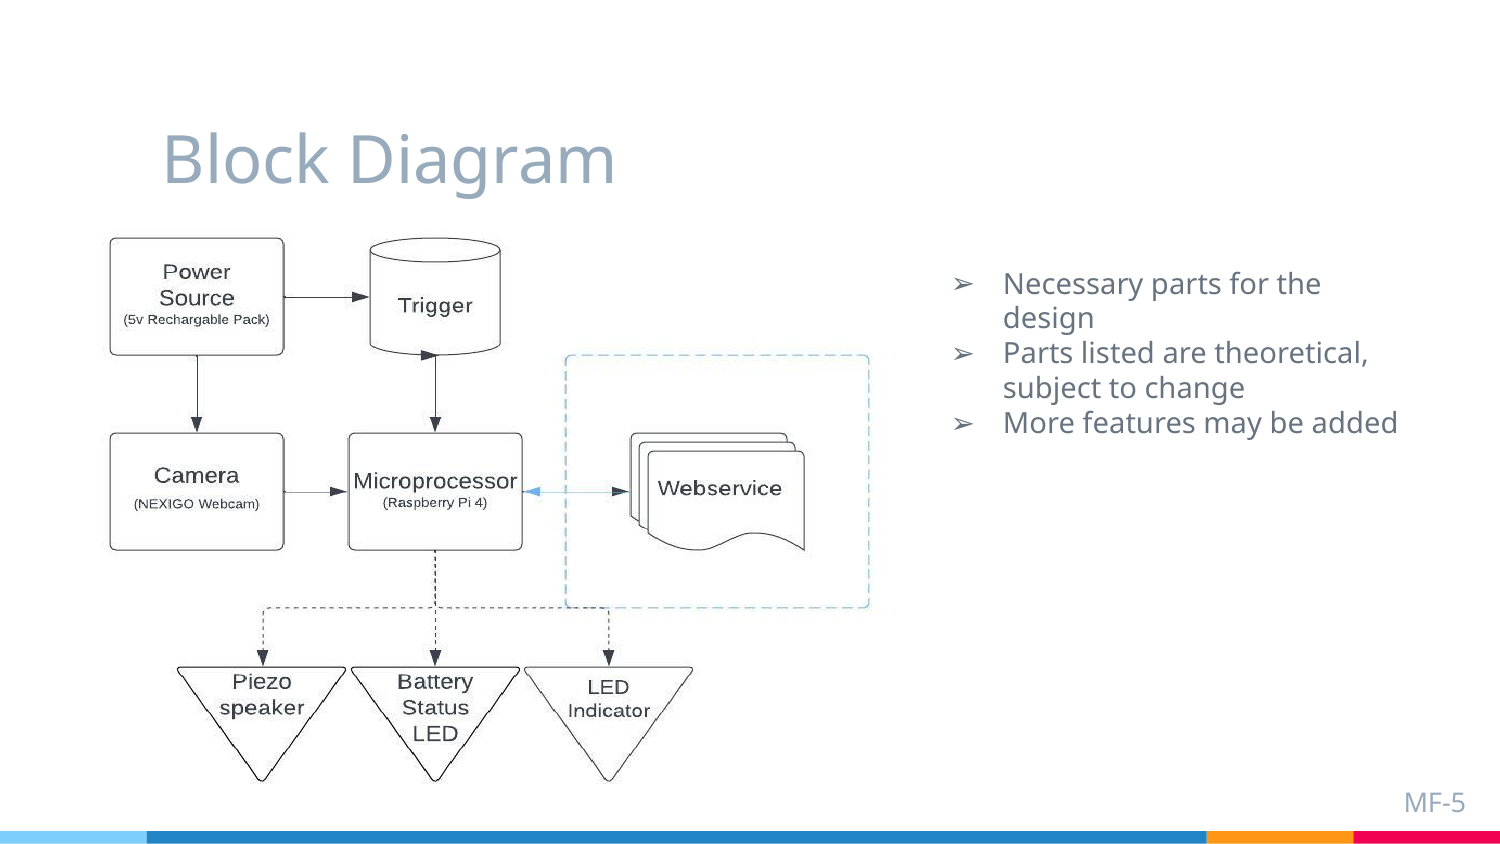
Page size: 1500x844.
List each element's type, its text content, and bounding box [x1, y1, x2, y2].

picture [66, 199, 914, 823]
slide_number MF-‹#› [1363, 770, 1482, 822]
title Block Diagram [146, 71, 1398, 212]
text_box Necessary parts for the design Parts listed are theoretical, subject to change More features may be added [918, 249, 1425, 628]
